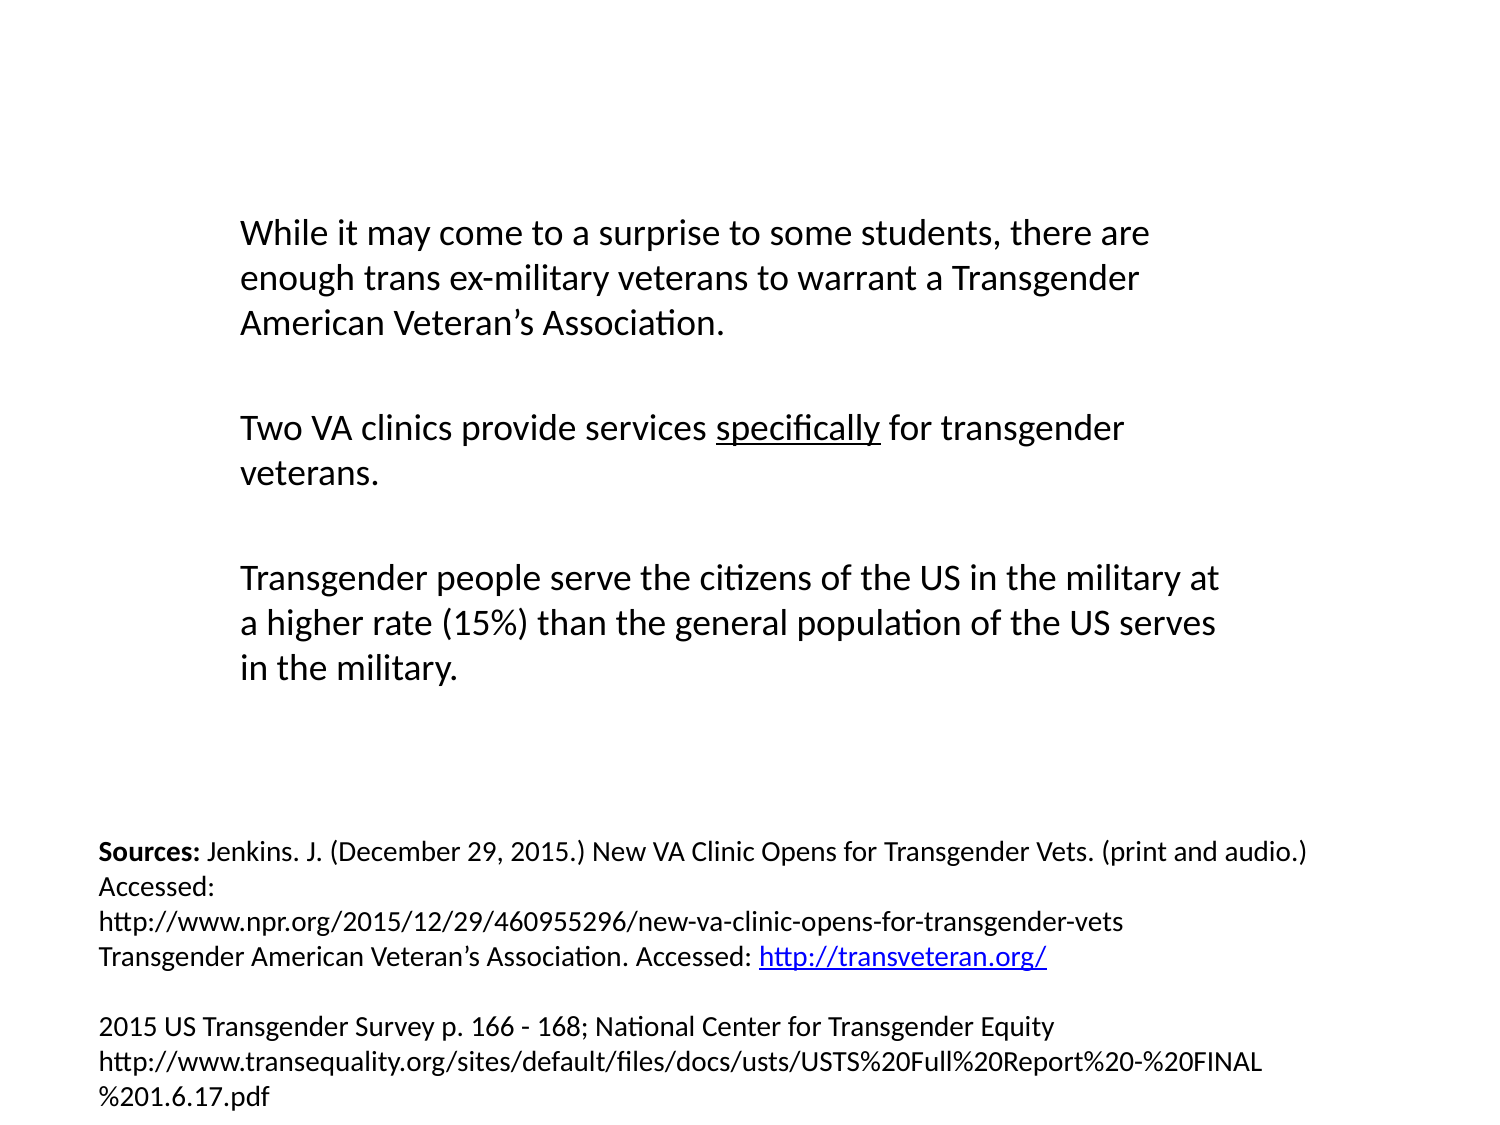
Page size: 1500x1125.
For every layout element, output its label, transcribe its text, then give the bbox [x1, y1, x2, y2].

list While it may come to a surprise to some students, there are enough trans ex-military veterans to warrant a Transgender American Veteran’s Association. Two VA clinics provide services specifically for transgender veterans. Transgender people serve the citizens of the US in the military at a higher rate (15%) than the general population of the US serves in the military. [225, 200, 1250, 550]
text_box Sources: Jenkins. J. (December 29, 2015.) New VA Clinic Opens for Transgender Vets. (print and audio.) Accessed: http://www.npr.org/2015/12/29/460955296/new-va-clinic-opens-for-transgender-vets Transgender American Veteran’s Association. Accessed: http://transveteran.org/ 2015 US Transgender Survey p. 166 - 168; National Center for Transgender Equity http://www.transequality.org/sites/default/files/docs/usts/USTS%20Full%20Report%20-%20FINAL%201.6.17.pdf [83, 825, 1409, 1125]
